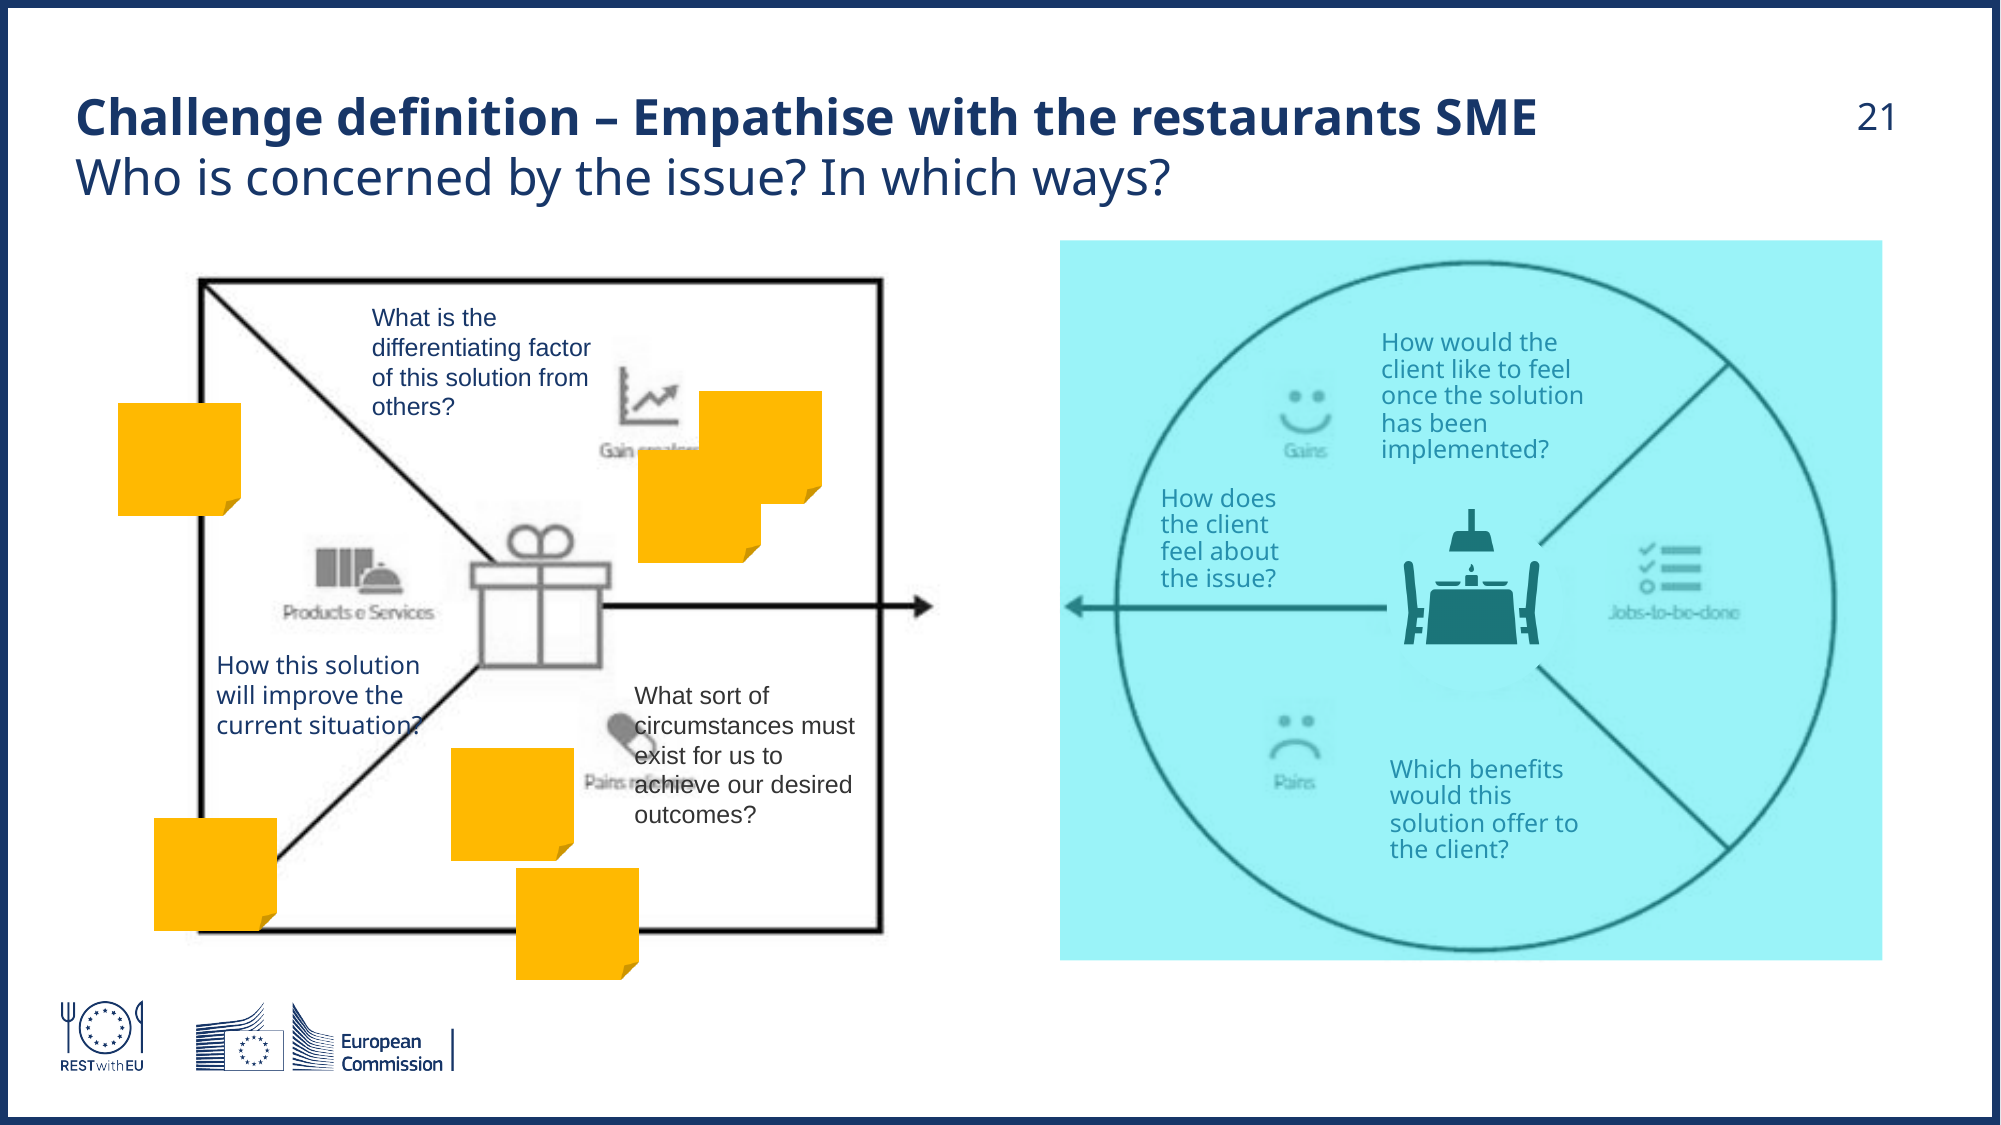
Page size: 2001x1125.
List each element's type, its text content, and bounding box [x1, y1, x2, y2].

picture [61, 1000, 143, 1071]
picture [196, 1002, 454, 1071]
picture [118, 240, 1883, 980]
text_box Challenge definition – Empathise with the restaurants SME Who is concerned by the issue? In which ways? [60, 78, 1631, 214]
